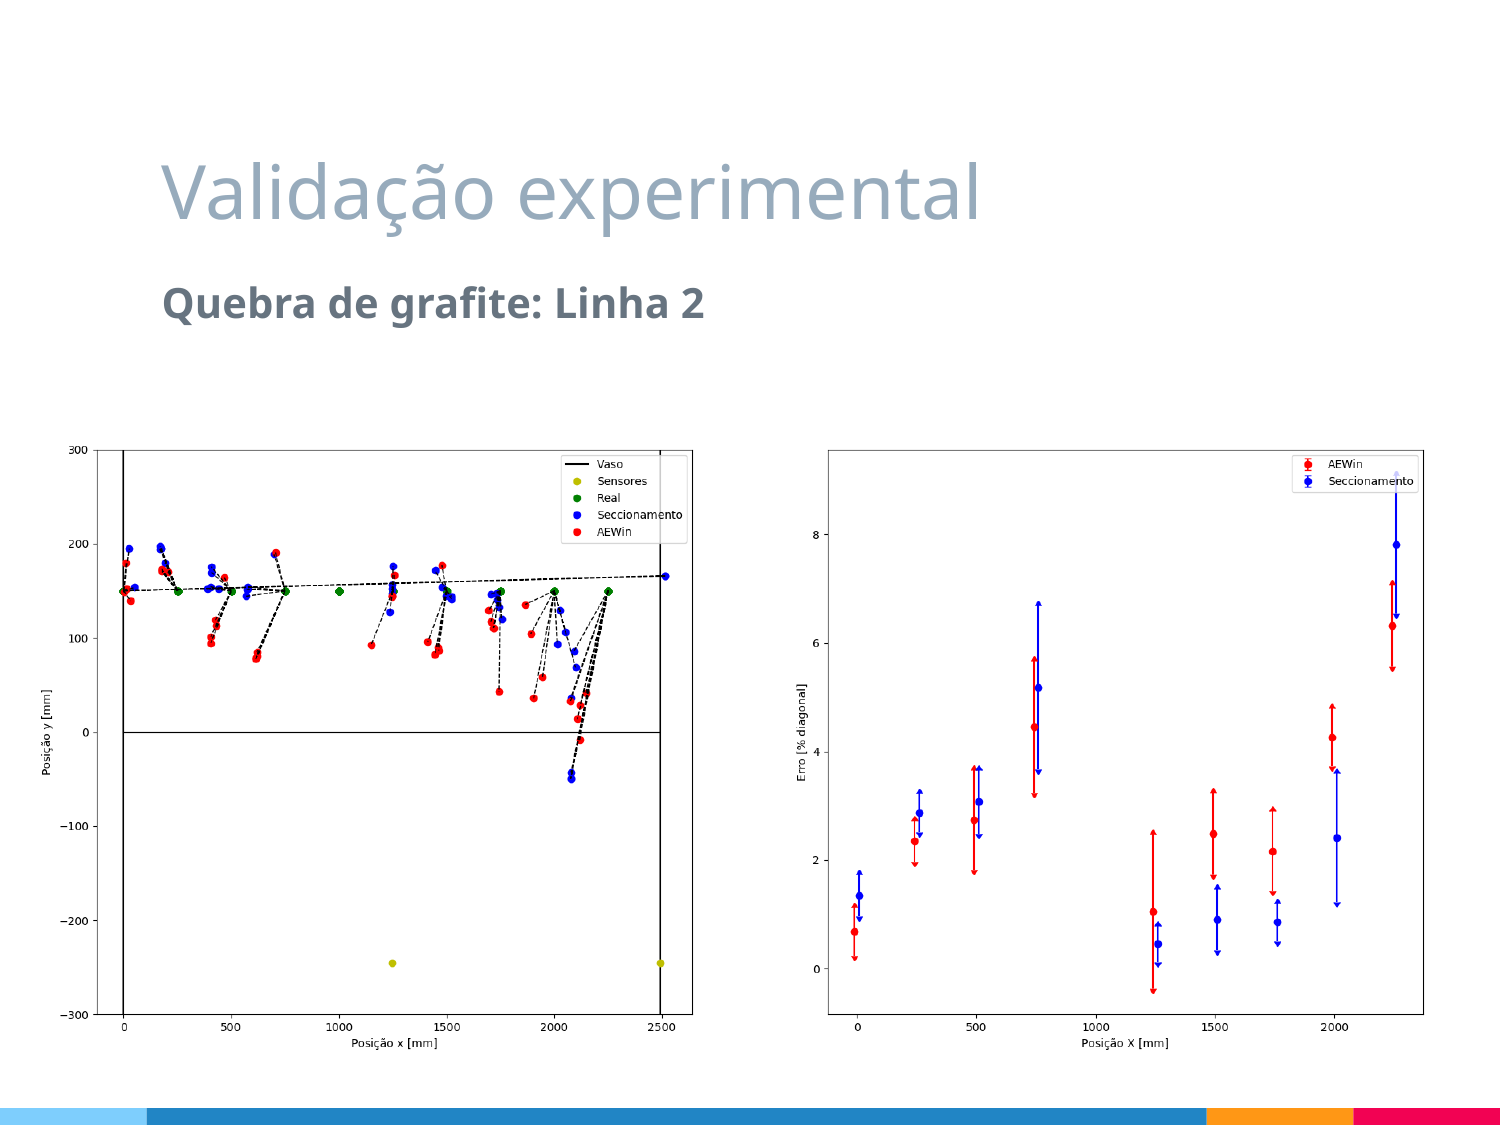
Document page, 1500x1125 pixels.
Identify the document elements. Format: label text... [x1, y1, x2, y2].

title Validação experimental [146, 32, 1207, 250]
slide_number 38 [1391, 1102, 1482, 1113]
list Quebra de grafite: Linha 2 [146, 262, 769, 360]
picture [0, 361, 1500, 1095]
